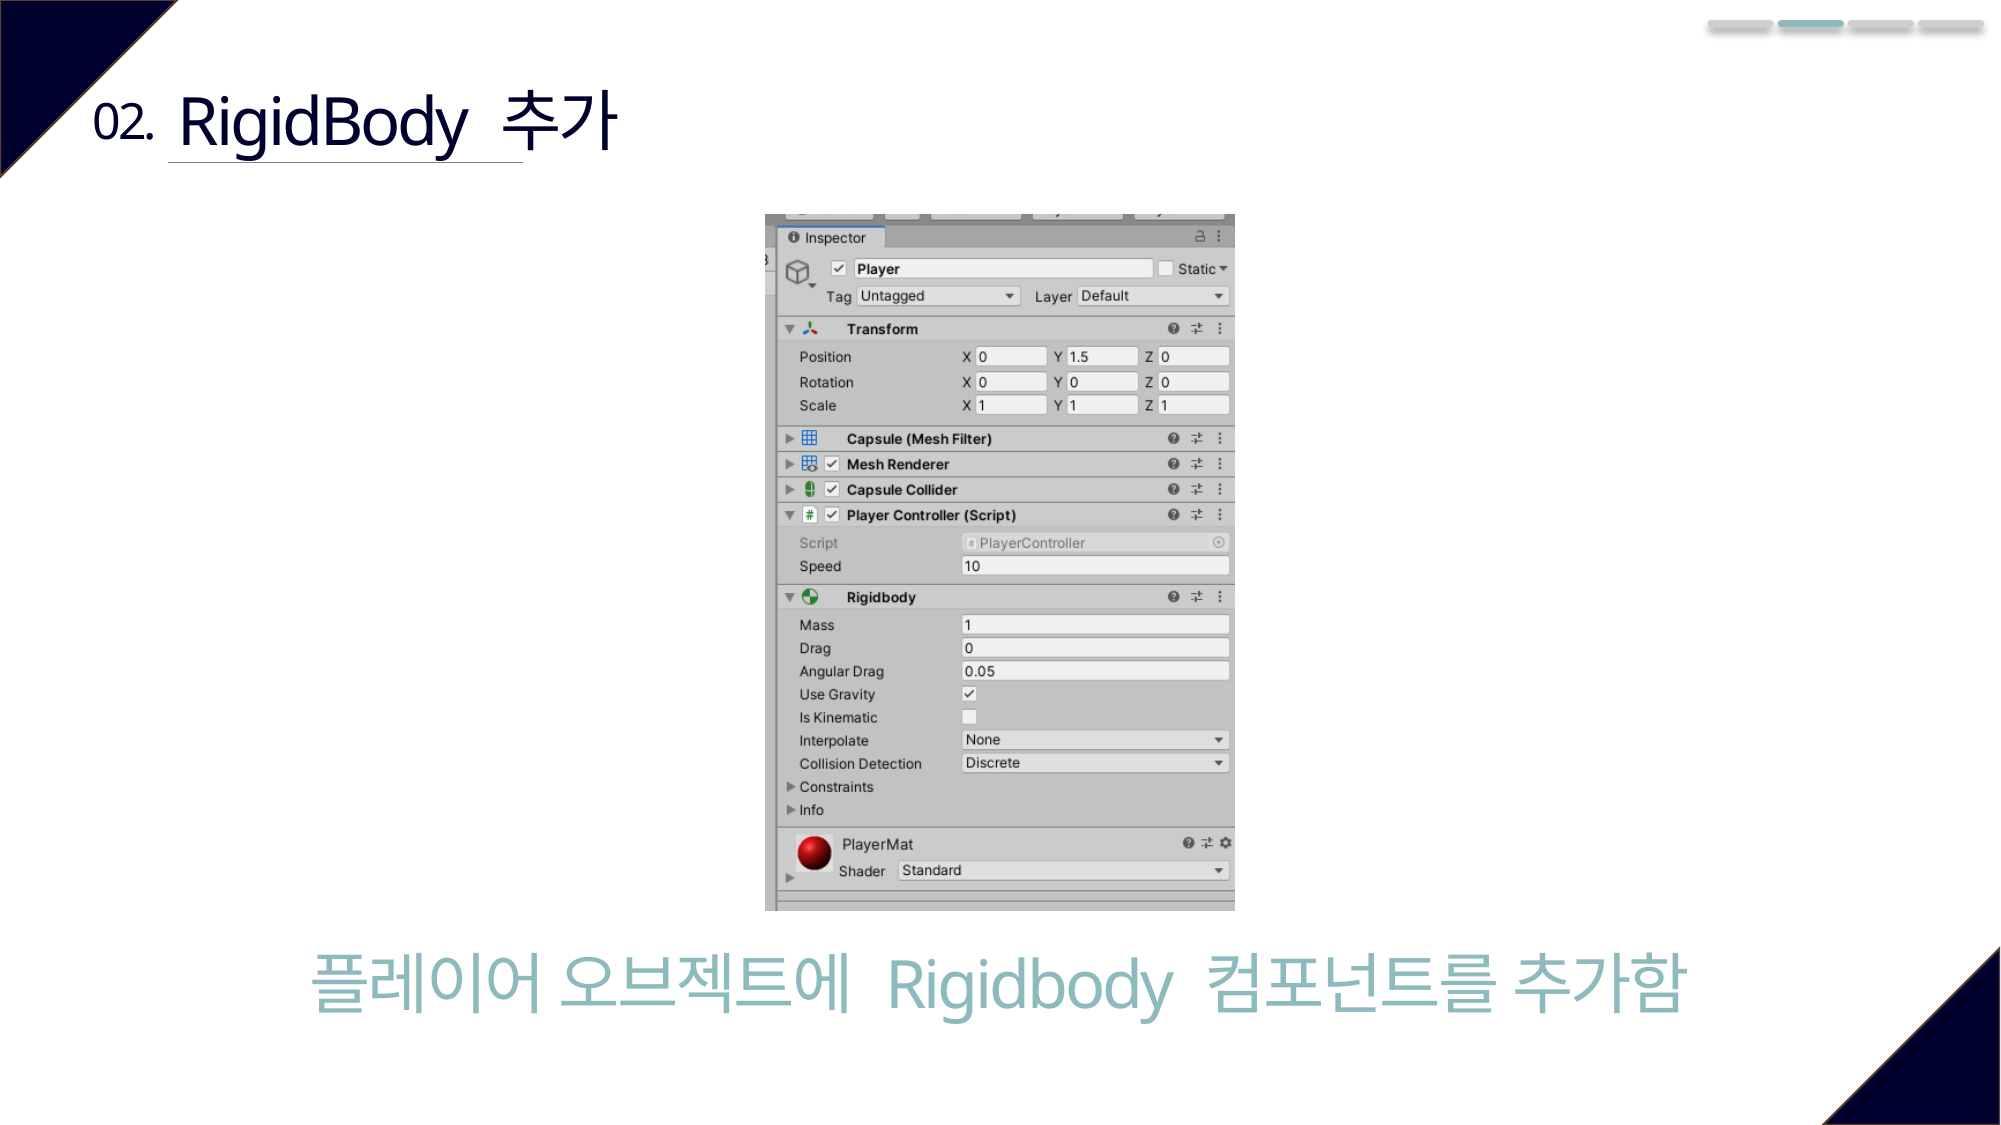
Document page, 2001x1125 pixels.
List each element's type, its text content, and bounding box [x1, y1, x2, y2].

picture [765, 214, 1235, 911]
text_box 02. [78, 81, 172, 157]
text_box RigidBody 추가 [163, 71, 635, 167]
text_box 플레이어 오브젝트에 Rigidbody 컴포넌트를 추가함 [150, 934, 1850, 1030]
